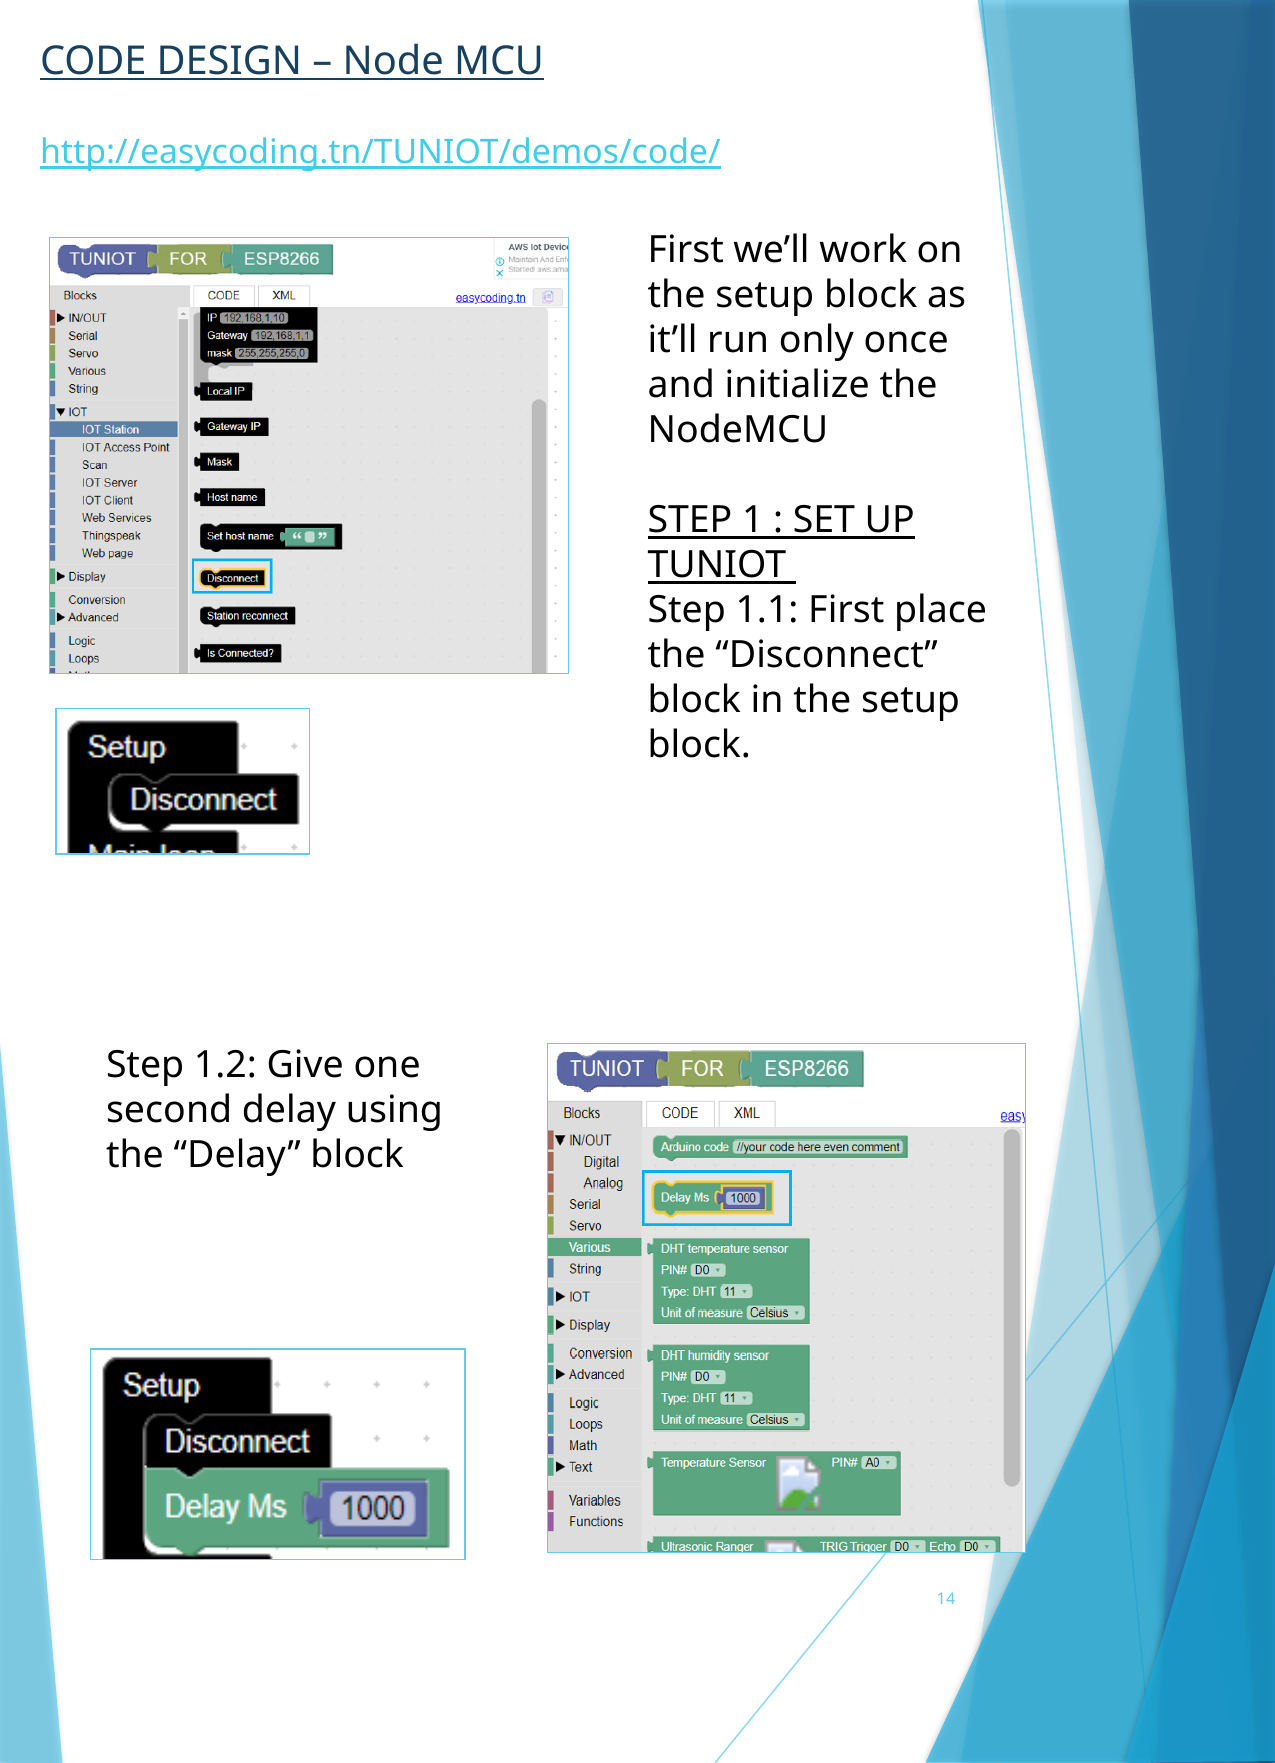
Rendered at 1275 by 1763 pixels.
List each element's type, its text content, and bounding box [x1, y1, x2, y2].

slide_number 14 [898, 1562, 971, 1647]
picture [48, 237, 570, 674]
picture [56, 708, 310, 854]
text_box Step 1.2: Give one second delay using the “Delay” block [91, 1032, 465, 1228]
picture [546, 1043, 1026, 1554]
text_box First we’ll work on the setup block as it’ll run only once and initialize the NodeMCU STEP 1 : SET UP TUNIOT Step 1.1: First place the “Disconnect” block in the setup block. [632, 218, 1026, 773]
picture [90, 1349, 465, 1560]
text_box CODE DESIGN – Node MCU http://easycoding.tn/TUNIOT/demos/code/ [25, 26, 1082, 185]
